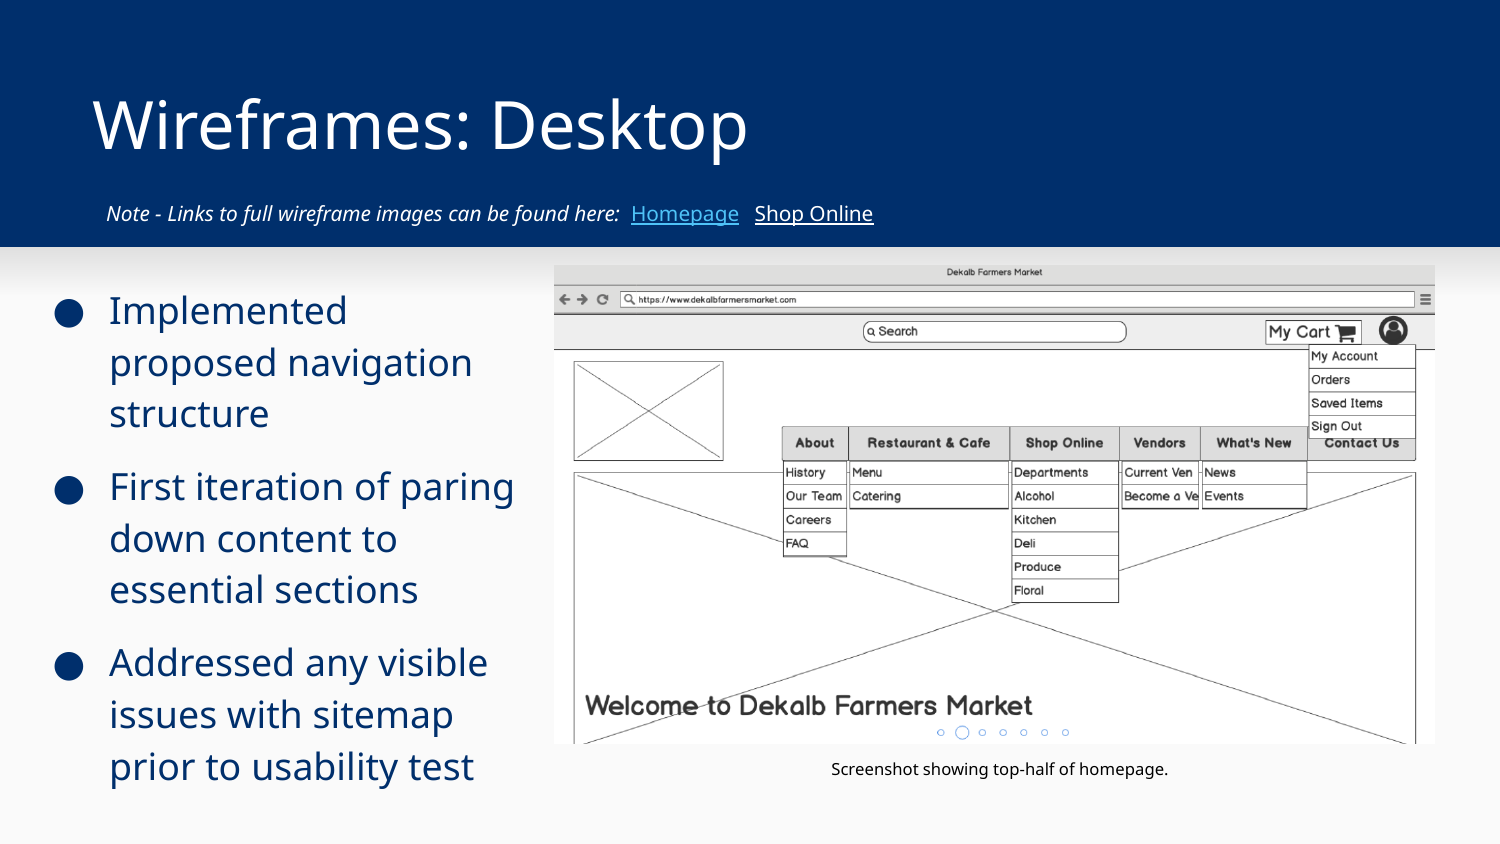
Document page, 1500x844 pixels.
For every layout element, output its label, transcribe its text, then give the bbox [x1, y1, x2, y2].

list Implemented proposed navigation structure First iteration of paring down content to essential sections Addressed any visible issues with sitemap prior to usability test [19, 265, 531, 831]
picture [553, 264, 1436, 745]
text_box Screenshot showing top-half of homepage. [816, 753, 1219, 777]
title Wireframes: Desktop [77, 51, 1427, 178]
text_box Note - Links to full wireframe images can be found here: Homepage Shop Online [91, 168, 1147, 219]
